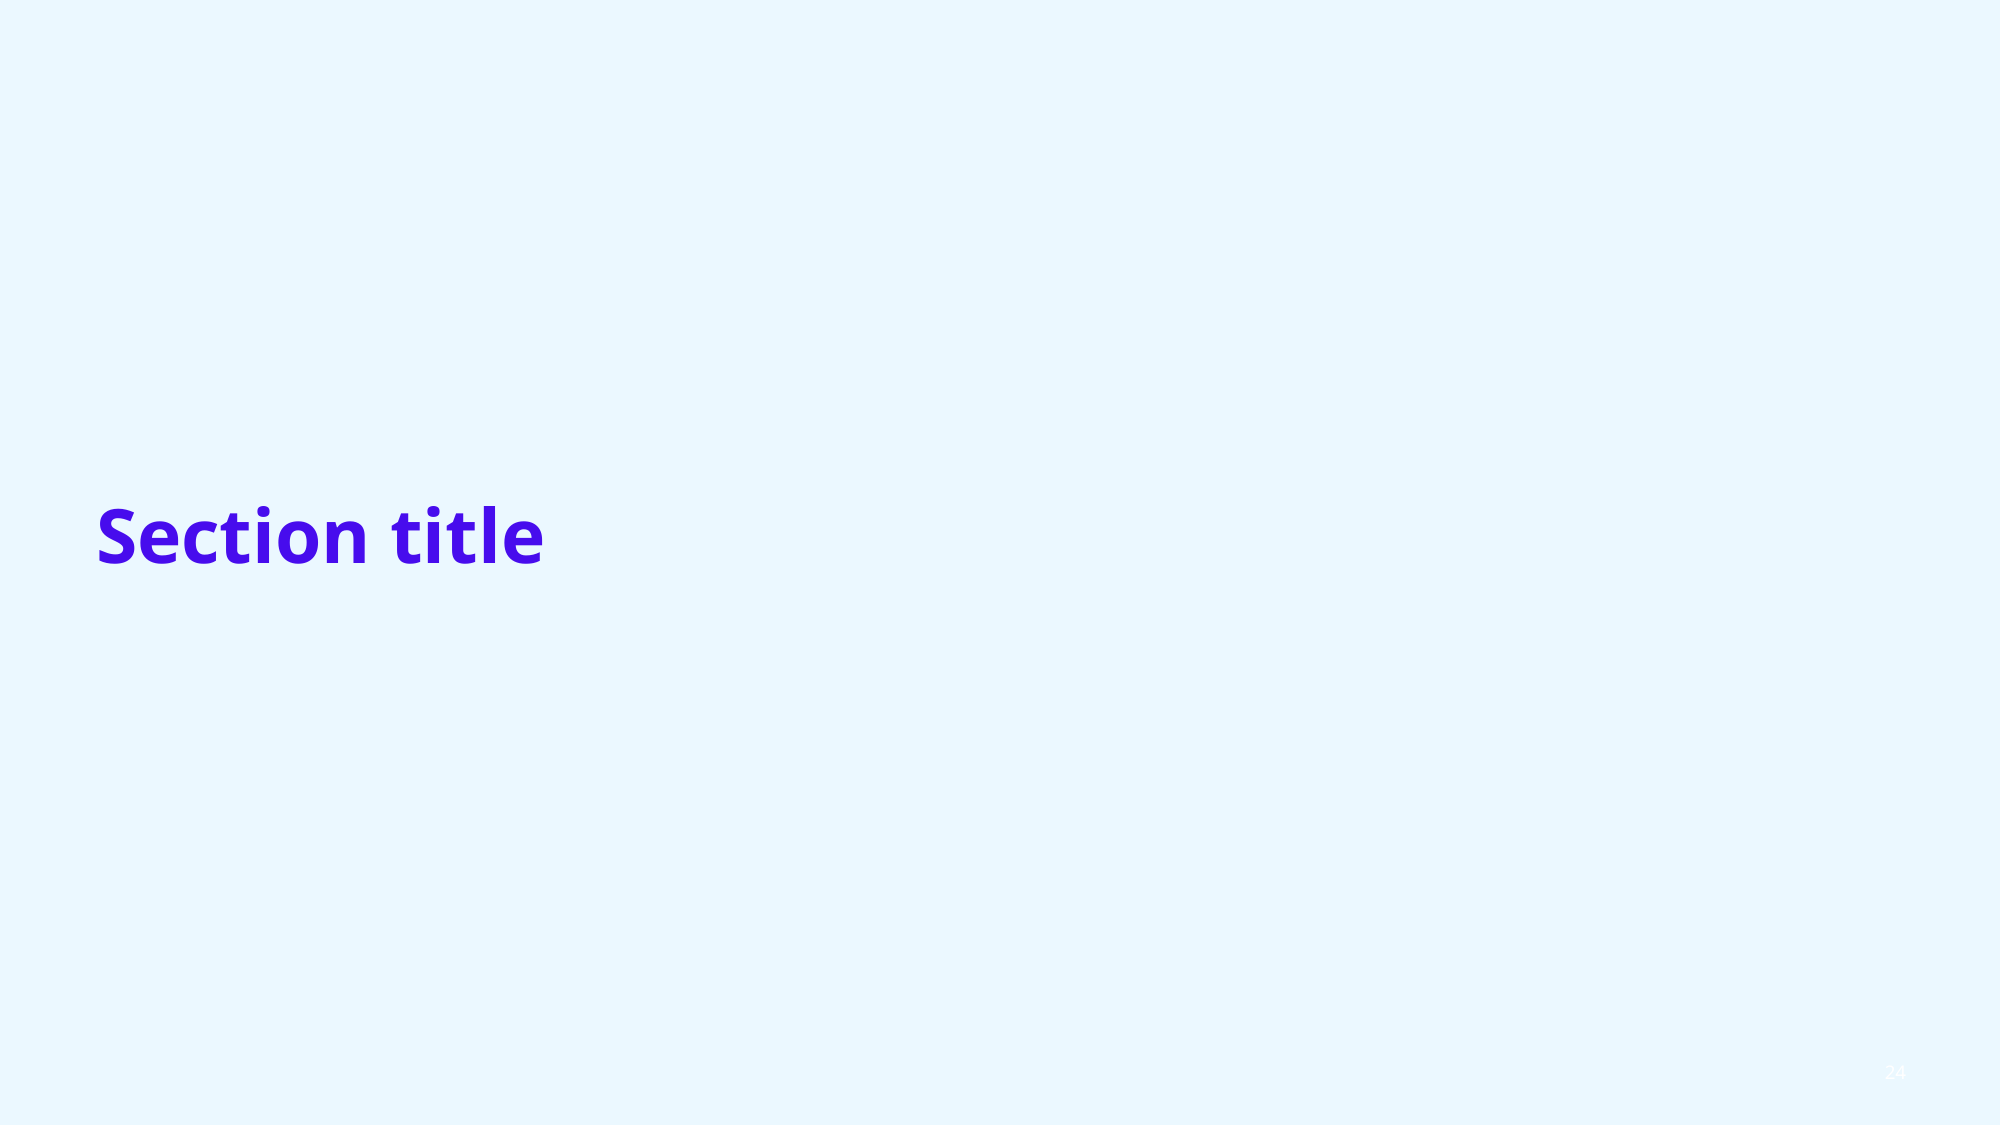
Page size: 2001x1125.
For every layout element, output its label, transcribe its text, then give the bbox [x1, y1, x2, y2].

title Section title [96, 498, 1596, 580]
